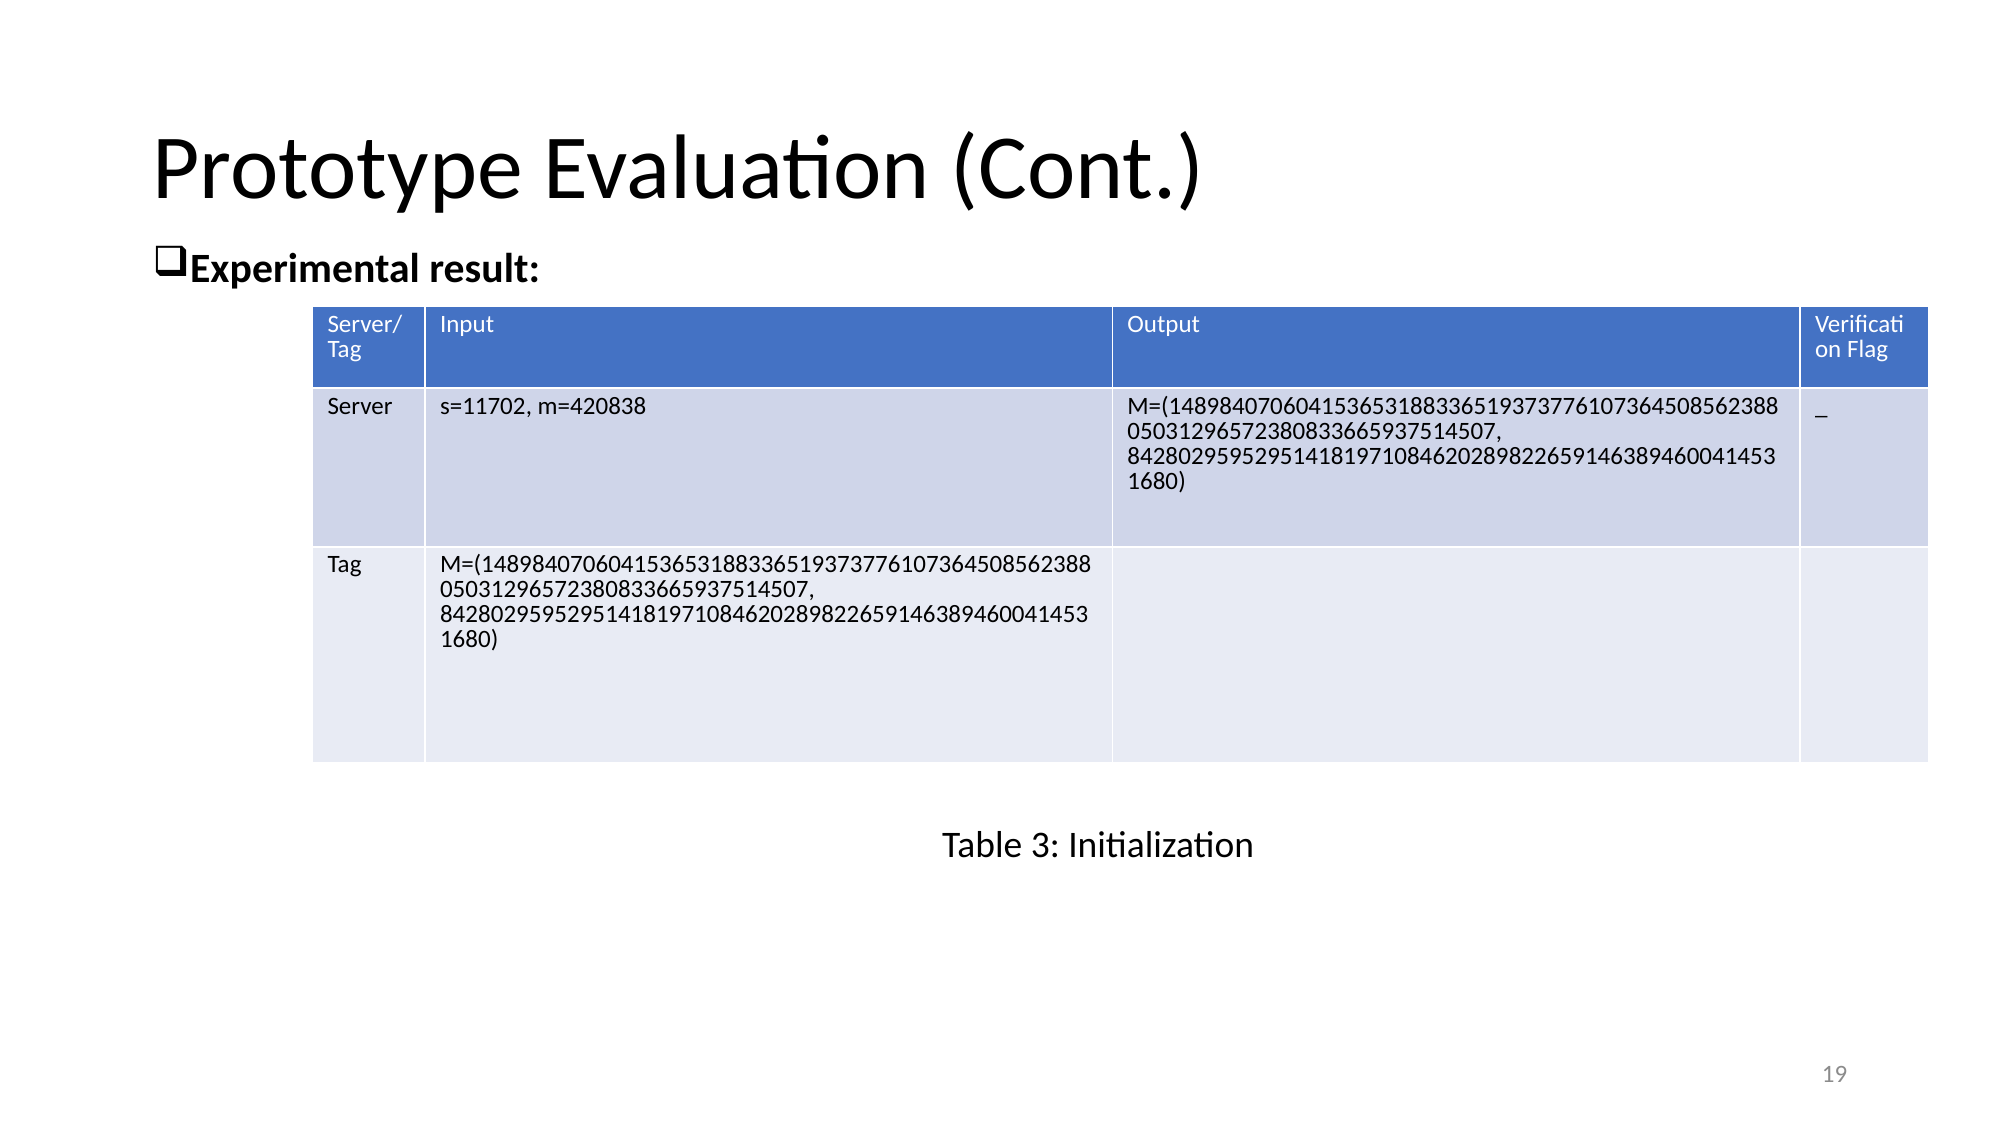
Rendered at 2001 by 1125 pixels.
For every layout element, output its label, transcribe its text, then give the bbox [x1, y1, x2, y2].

table_cell Tag [313, 548, 424, 762]
table_cell M=(14898407060415365318833651937377610736450856238805031296572380833665937514507, 8428029595295141819710846202898226591463894600414531680) [1113, 389, 1799, 546]
table_cell Server [313, 389, 424, 546]
table_cell [1113, 548, 1799, 762]
title Prototype Evaluation (Cont.) [137, 59, 1863, 238]
table_cell s=11702, m=420838 [426, 389, 1112, 546]
table_header Output [1113, 307, 1799, 387]
text_box Table 3: Initialization [927, 812, 1270, 873]
table_header Verification Flag [1801, 307, 1928, 387]
table_cell [1801, 548, 1928, 762]
slide_number 19 [1412, 1042, 1863, 1103]
list Experimental result: [137, 238, 1887, 1014]
table_cell M=(14898407060415365318833651937377610736450856238805031296572380833665937514507, 8428029595295141819710846202898226591463894600414531680) [426, 548, 1112, 762]
table_header Input [426, 307, 1112, 387]
table_header Server/Tag [313, 307, 424, 387]
table_cell _ [1801, 389, 1928, 546]
